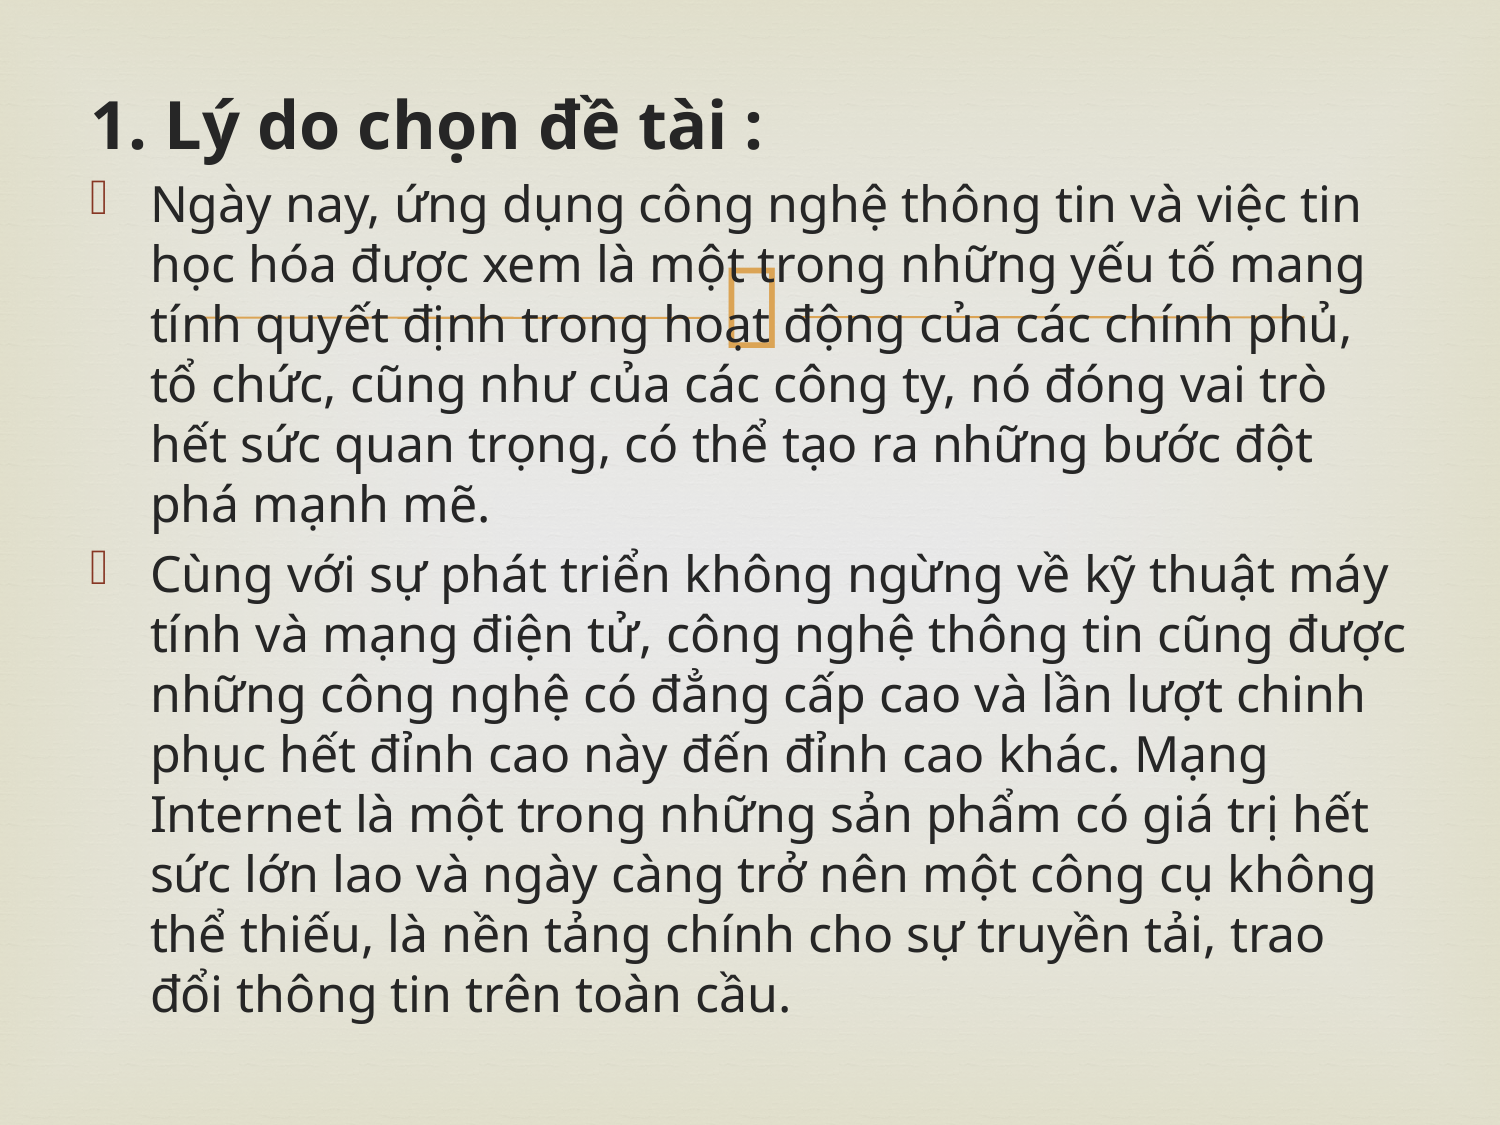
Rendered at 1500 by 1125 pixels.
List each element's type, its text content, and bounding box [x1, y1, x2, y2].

list 1. Lý do chọn đề tài : Ngày nay, ứng dụng công nghệ thông tin và việc tin học hóa được xem là một trong những yếu tố mang tính quyết định trong hoạt động của các chính phủ, tổ chức, cũng như của các công ty, nó đóng vai trò hết sức quan trọng, có thể tạo ra những bước đột phá mạnh mẽ. Cùng với sự phát triển không ngừng về kỹ thuật máy tính và mạng điện tử, công nghệ thông tin cũng được những công nghệ có đẳng cấp cao và lần lượt chinh phục hết đỉnh cao này đến đỉnh cao khác. Mạng Internet là một trong những sản phẩm có giá trị hết sức lớn lao và ngày càng trở nên một công cụ không thể thiếu, là nền tảng chính cho sự truyền tải, trao đổi thông tin trên toàn cầu. [75, 75, 1425, 1038]
